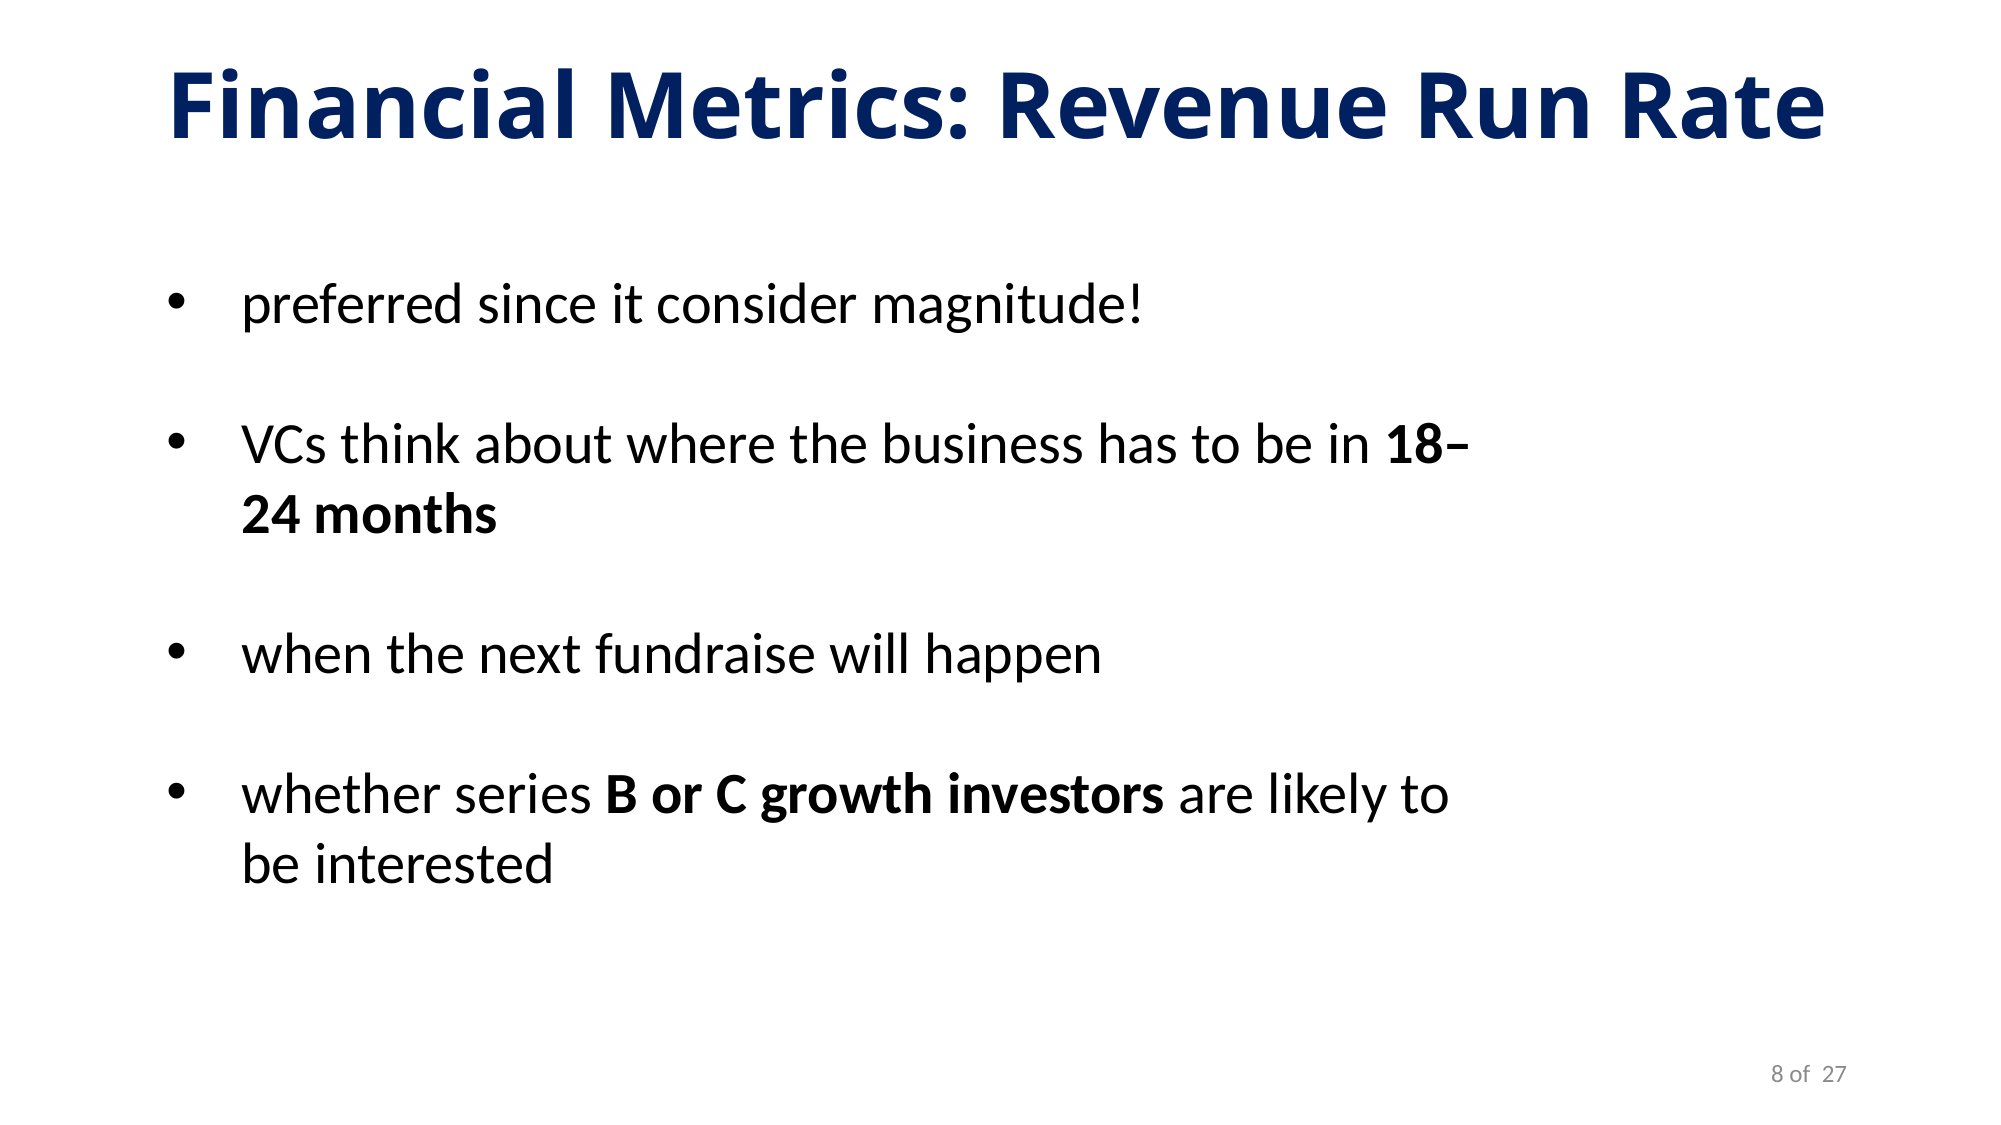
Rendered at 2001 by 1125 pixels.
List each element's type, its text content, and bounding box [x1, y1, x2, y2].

slide_number 8 [1412, 1042, 1863, 1103]
text_box Financial Metrics: Revenue Run Rate [151, 0, 1877, 218]
text_box preferred since it consider magnitude! VCs think about where the business has to be in 18–24 months when the next fundraise will happen whether series B or C growth investors are likely to be interested [151, 258, 1494, 903]
